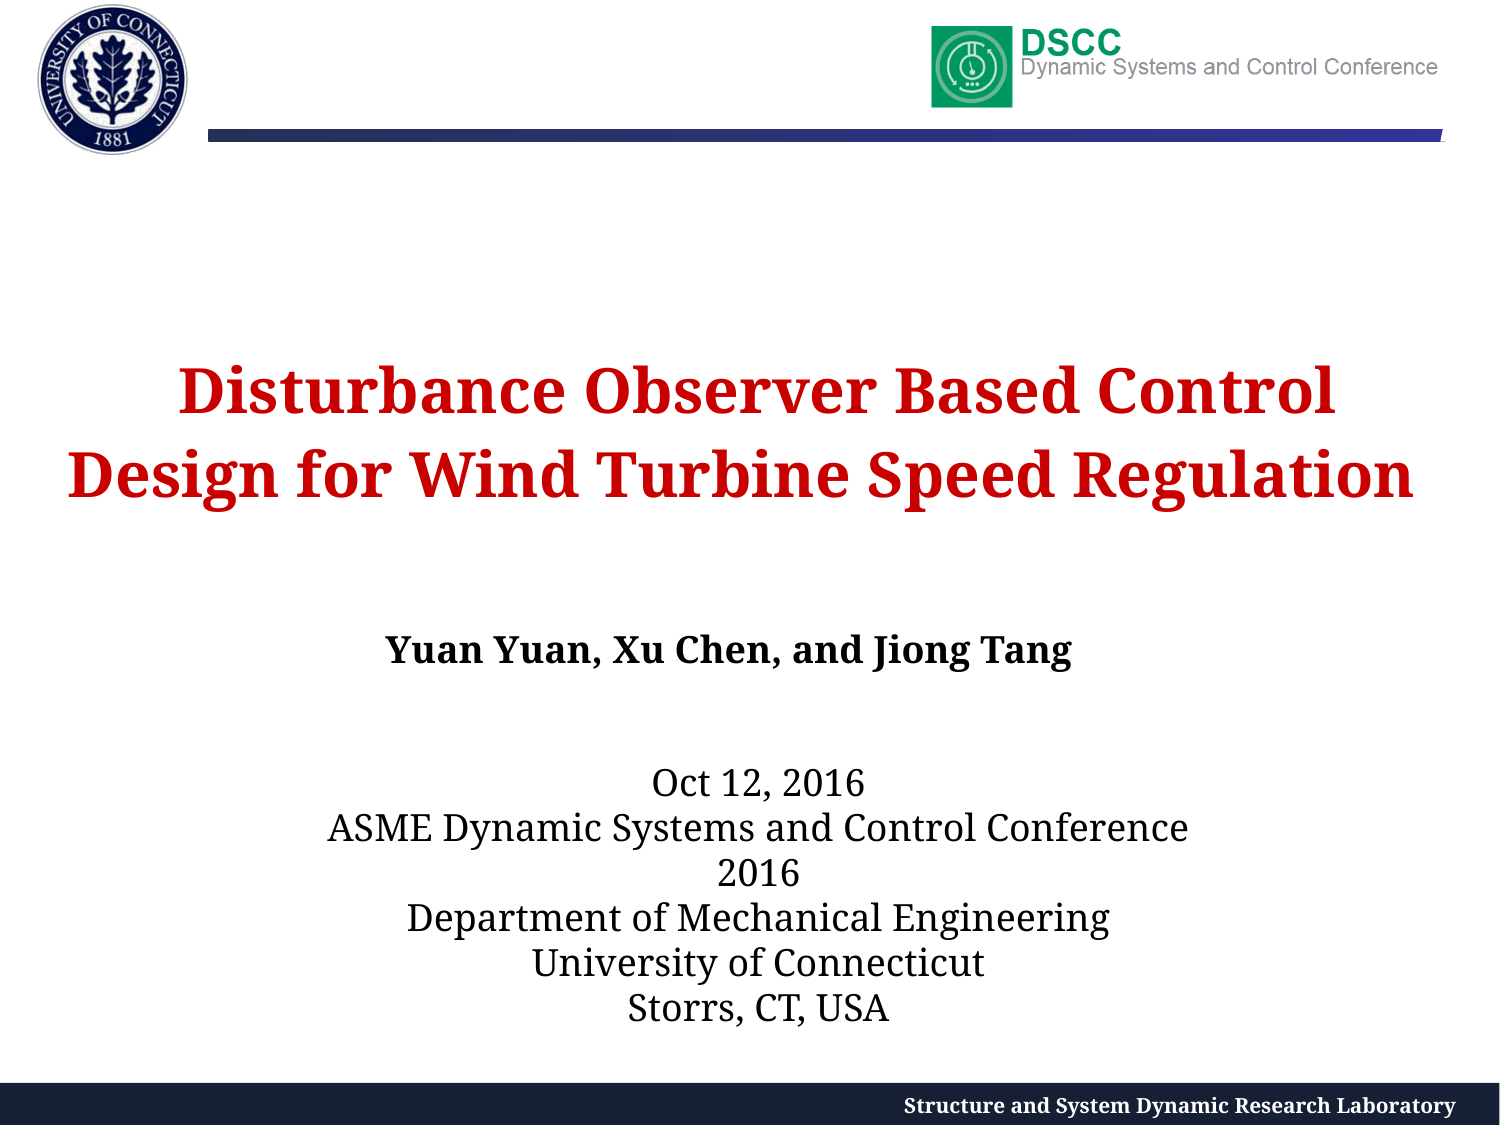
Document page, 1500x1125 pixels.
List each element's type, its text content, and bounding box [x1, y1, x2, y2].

text_box Oct 12, 2016 ASME Dynamic Systems and Control Conference 2016 Department of Mechanical Engineering University of Connecticut Storrs, CT, USA [286, 706, 1232, 1037]
title Disturbance Observer Based Control Design for Wind Turbine Speed Regulation [49, 264, 1452, 589]
subtitle Yuan Yuan, Xu Chen, and Jiong Tang [242, 626, 1225, 730]
text_box Structure and System Dynamic Research Laboratory [831, 1085, 1471, 1125]
picture [37, 4, 188, 155]
picture [923, 24, 1444, 111]
